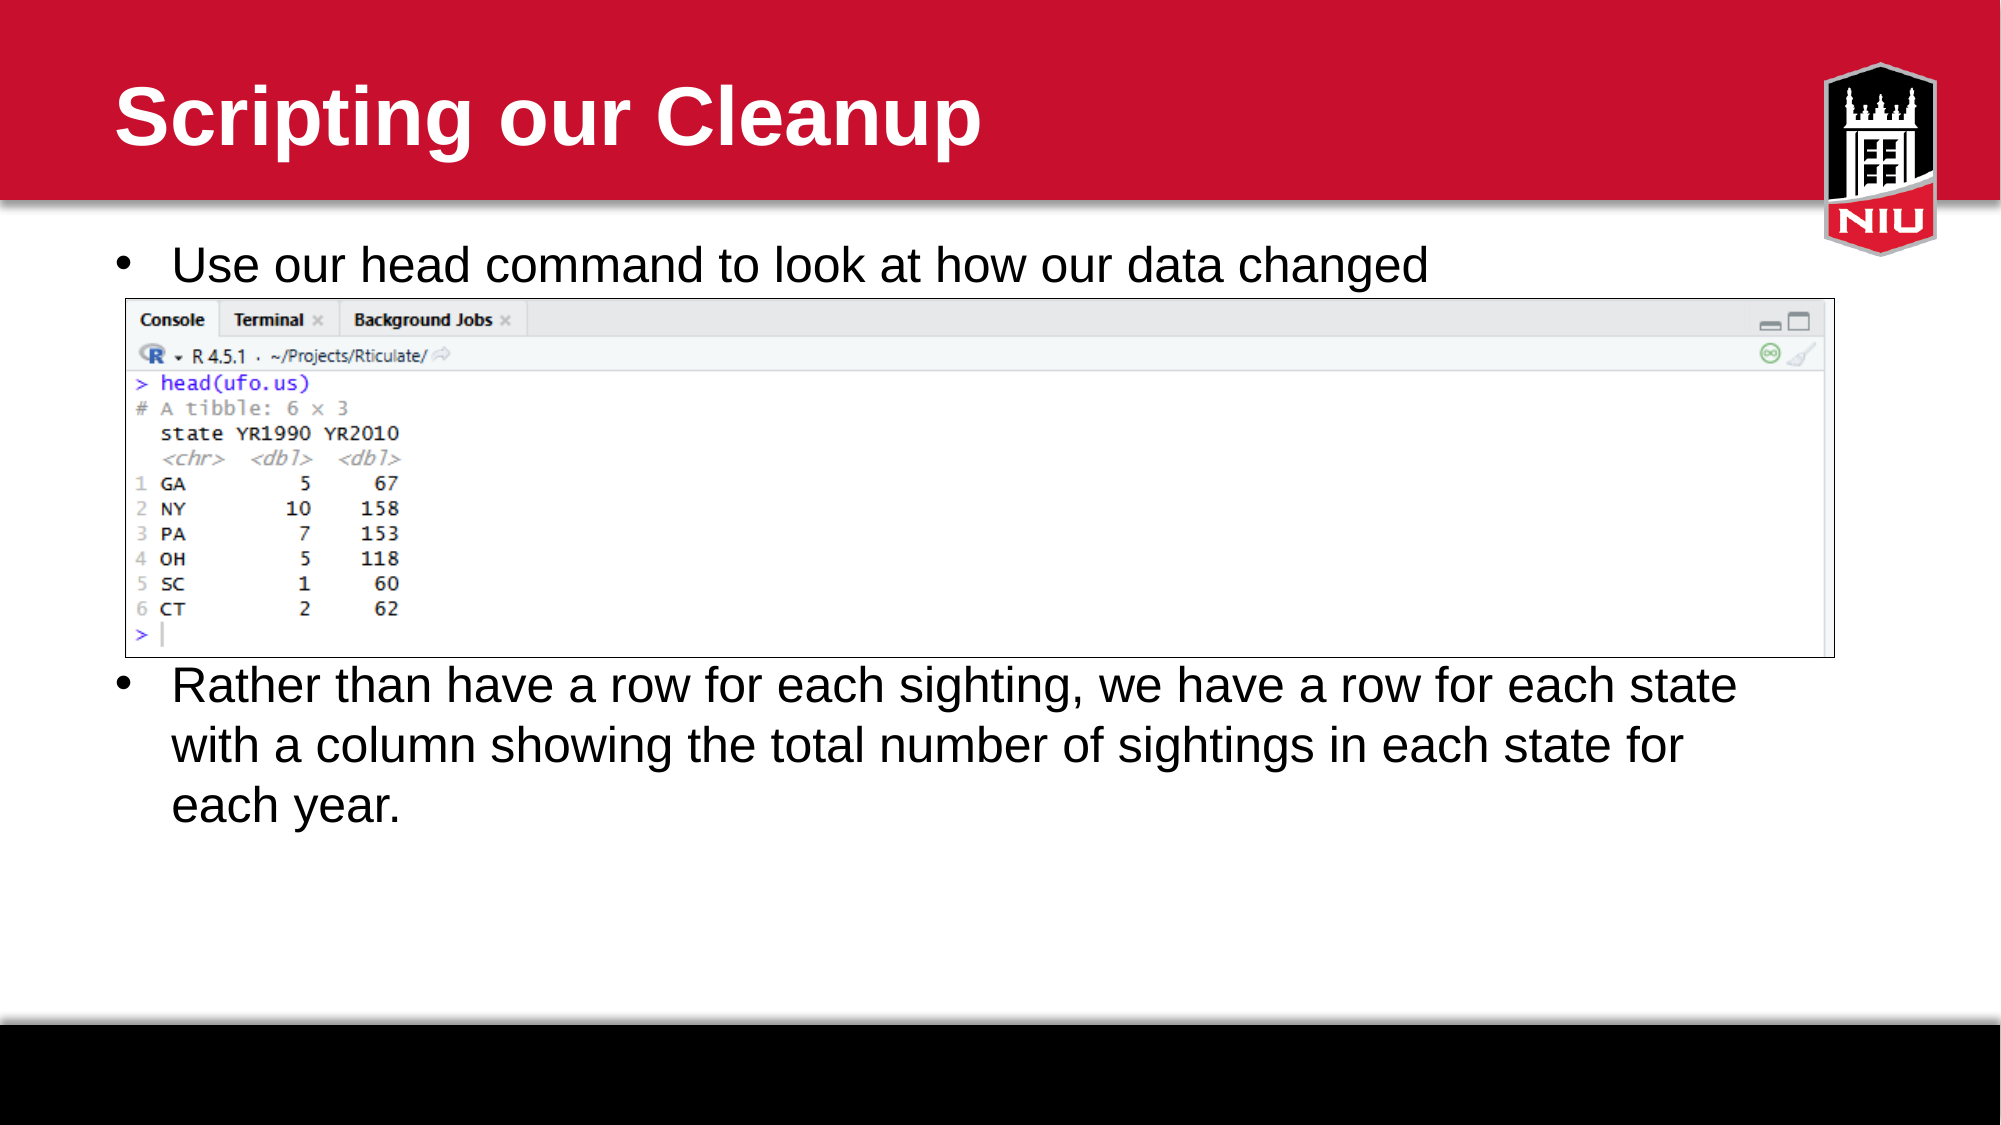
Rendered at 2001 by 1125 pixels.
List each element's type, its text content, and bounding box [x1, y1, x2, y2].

picture [1824, 62, 1937, 257]
picture [124, 298, 1835, 659]
title Scripting our Cleanup [99, 24, 1750, 200]
list Use our head command to look at how our data changed Rather than have a row for each sighting, we have a row for each state with a column showing the total number of sightings in each state for each year. [99, 224, 1817, 988]
